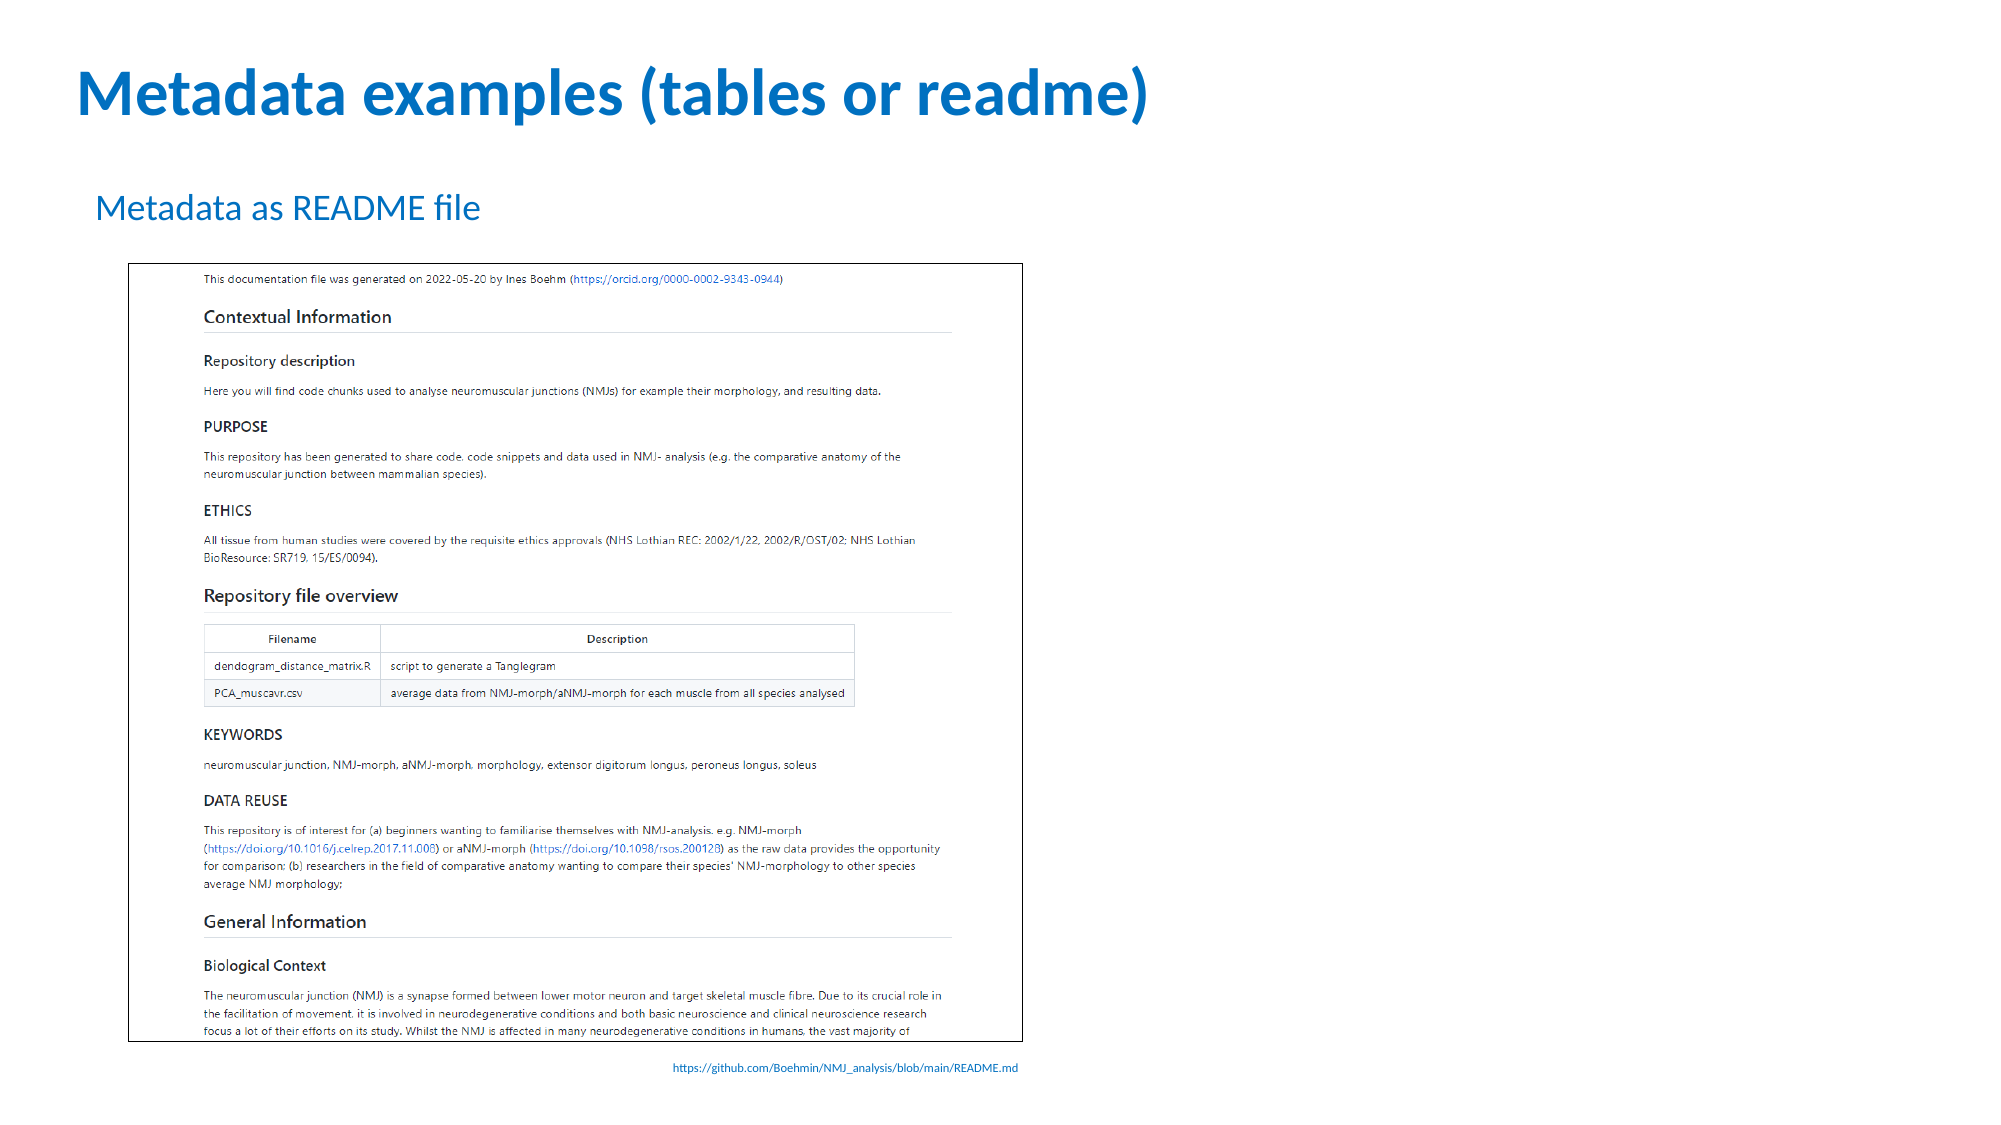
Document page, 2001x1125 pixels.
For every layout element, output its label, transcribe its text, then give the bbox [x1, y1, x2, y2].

text_box Metadata as README file [80, 175, 497, 236]
text_box Metadata examples (tables or readme) [61, 41, 1476, 136]
picture [128, 263, 1023, 1042]
text_box https://github.com/Boehmin/NMJ_analysis/blob/main/README.md [658, 1053, 1658, 1083]
